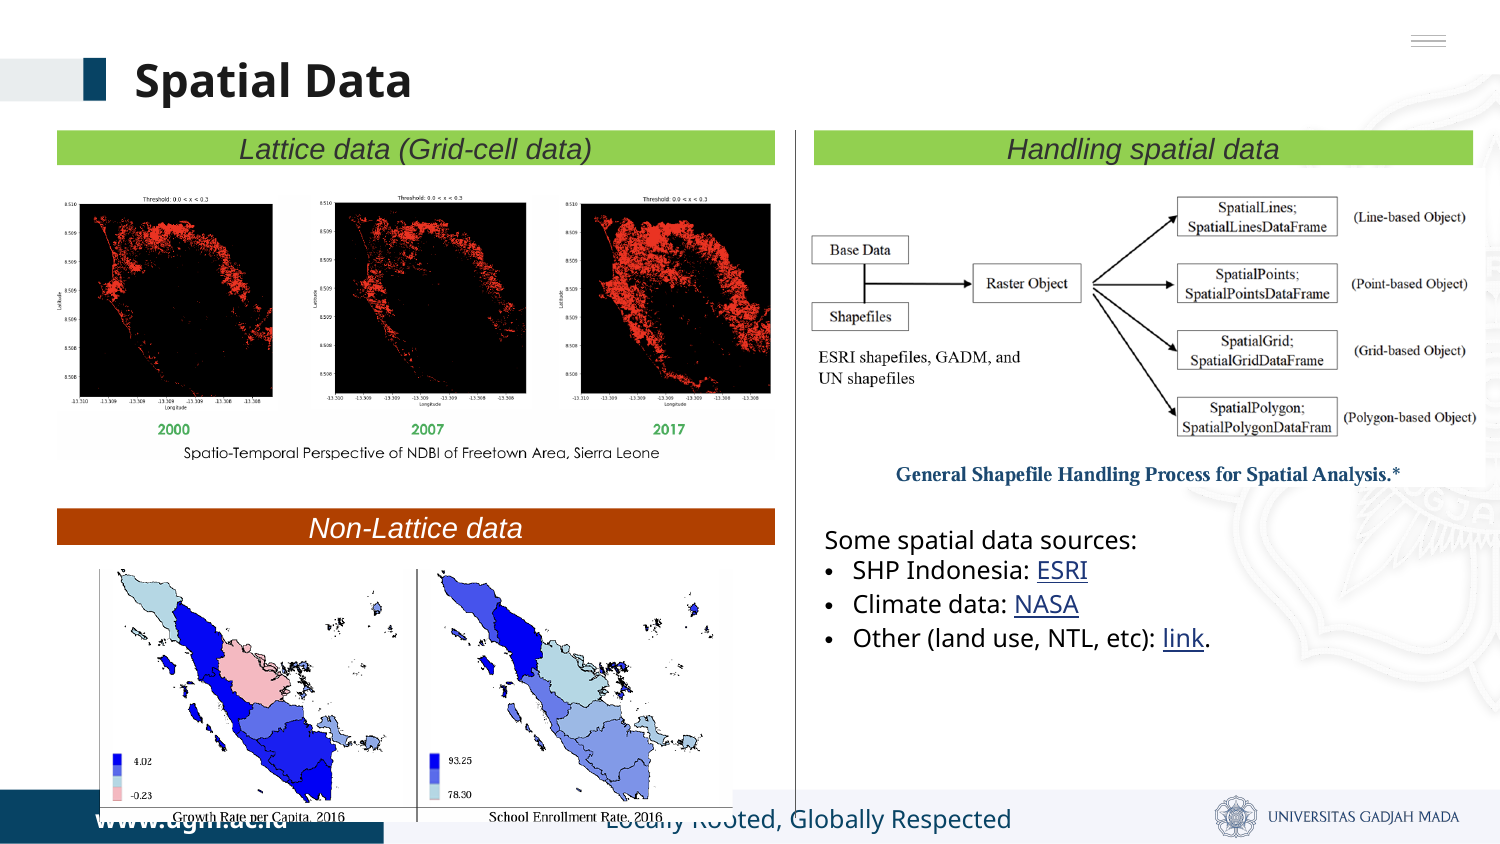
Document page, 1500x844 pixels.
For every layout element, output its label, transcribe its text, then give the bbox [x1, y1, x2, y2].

picture [99, 569, 733, 844]
picture [1174, 779, 1500, 844]
text_box Non-Lattice data [55, 506, 777, 547]
text_box Some spatial data sources: SHP Indonesia: ESRI Climate data: NASA Other (land use, NTL, etc): link. [808, 493, 1488, 694]
title Spatial Data [119, 27, 1500, 131]
picture [56, 194, 776, 461]
text_box Handling spatial data [812, 128, 1475, 167]
picture [801, 168, 1486, 487]
text_box Lattice data (Grid-cell data) [55, 128, 777, 167]
